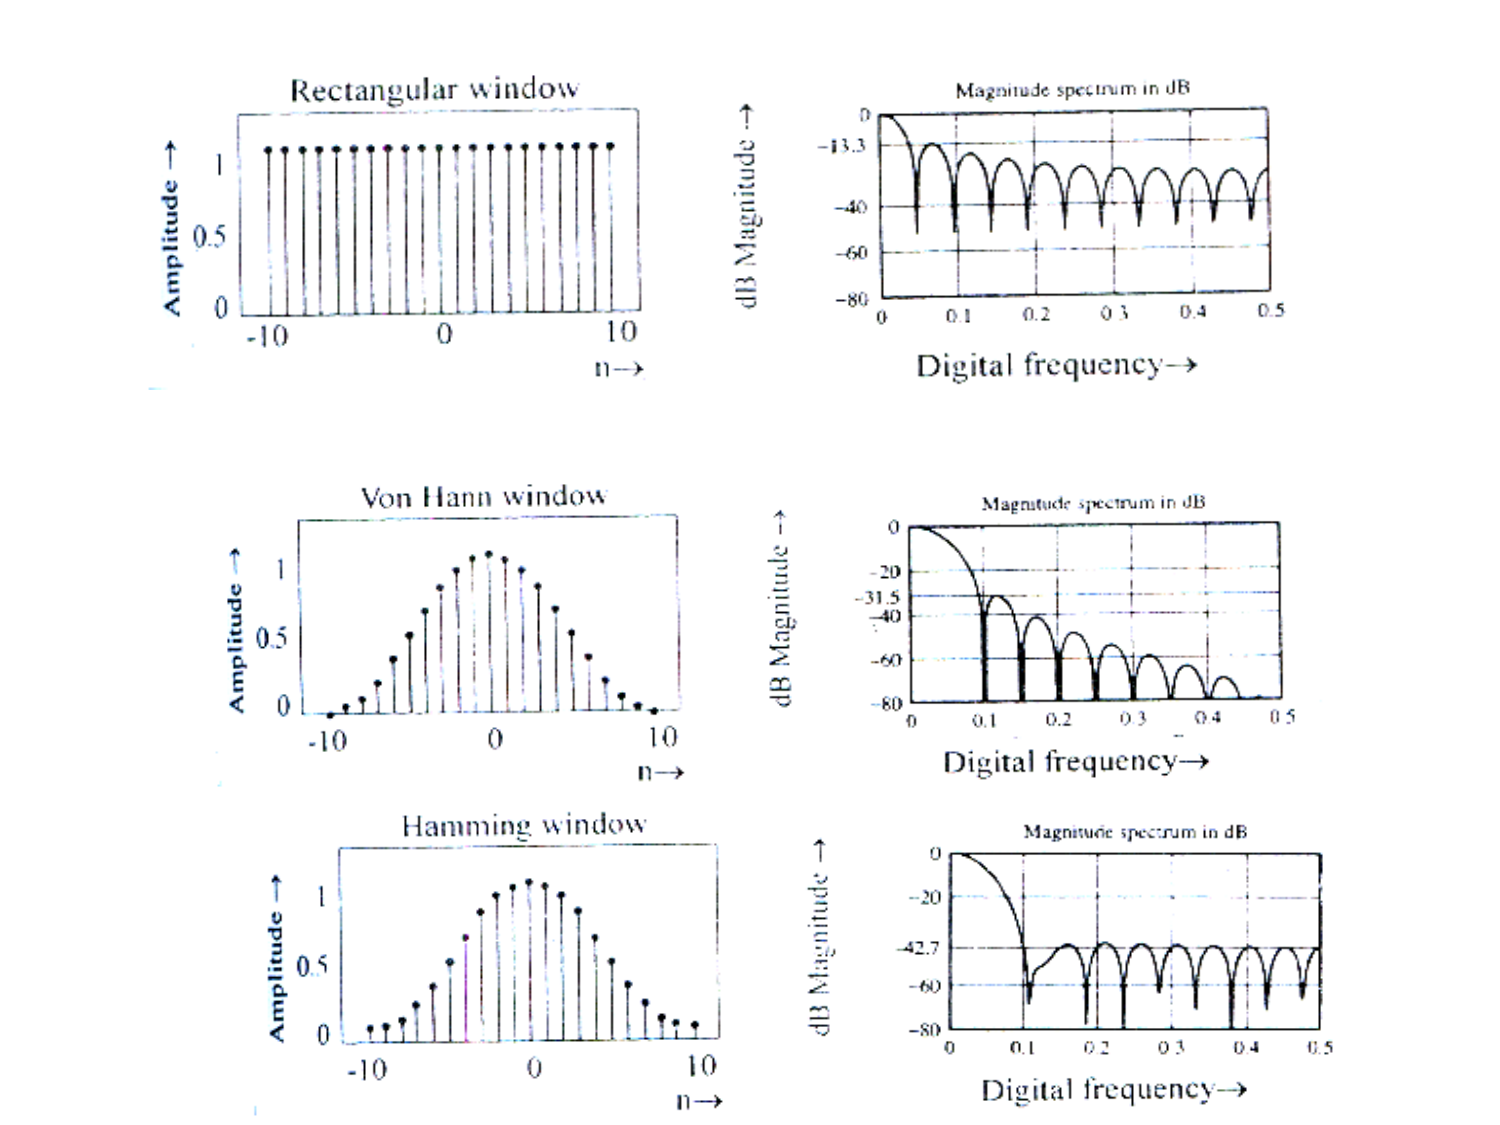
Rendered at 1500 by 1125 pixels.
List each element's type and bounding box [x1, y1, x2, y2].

picture [187, 437, 1361, 1125]
picture [137, 74, 1323, 391]
